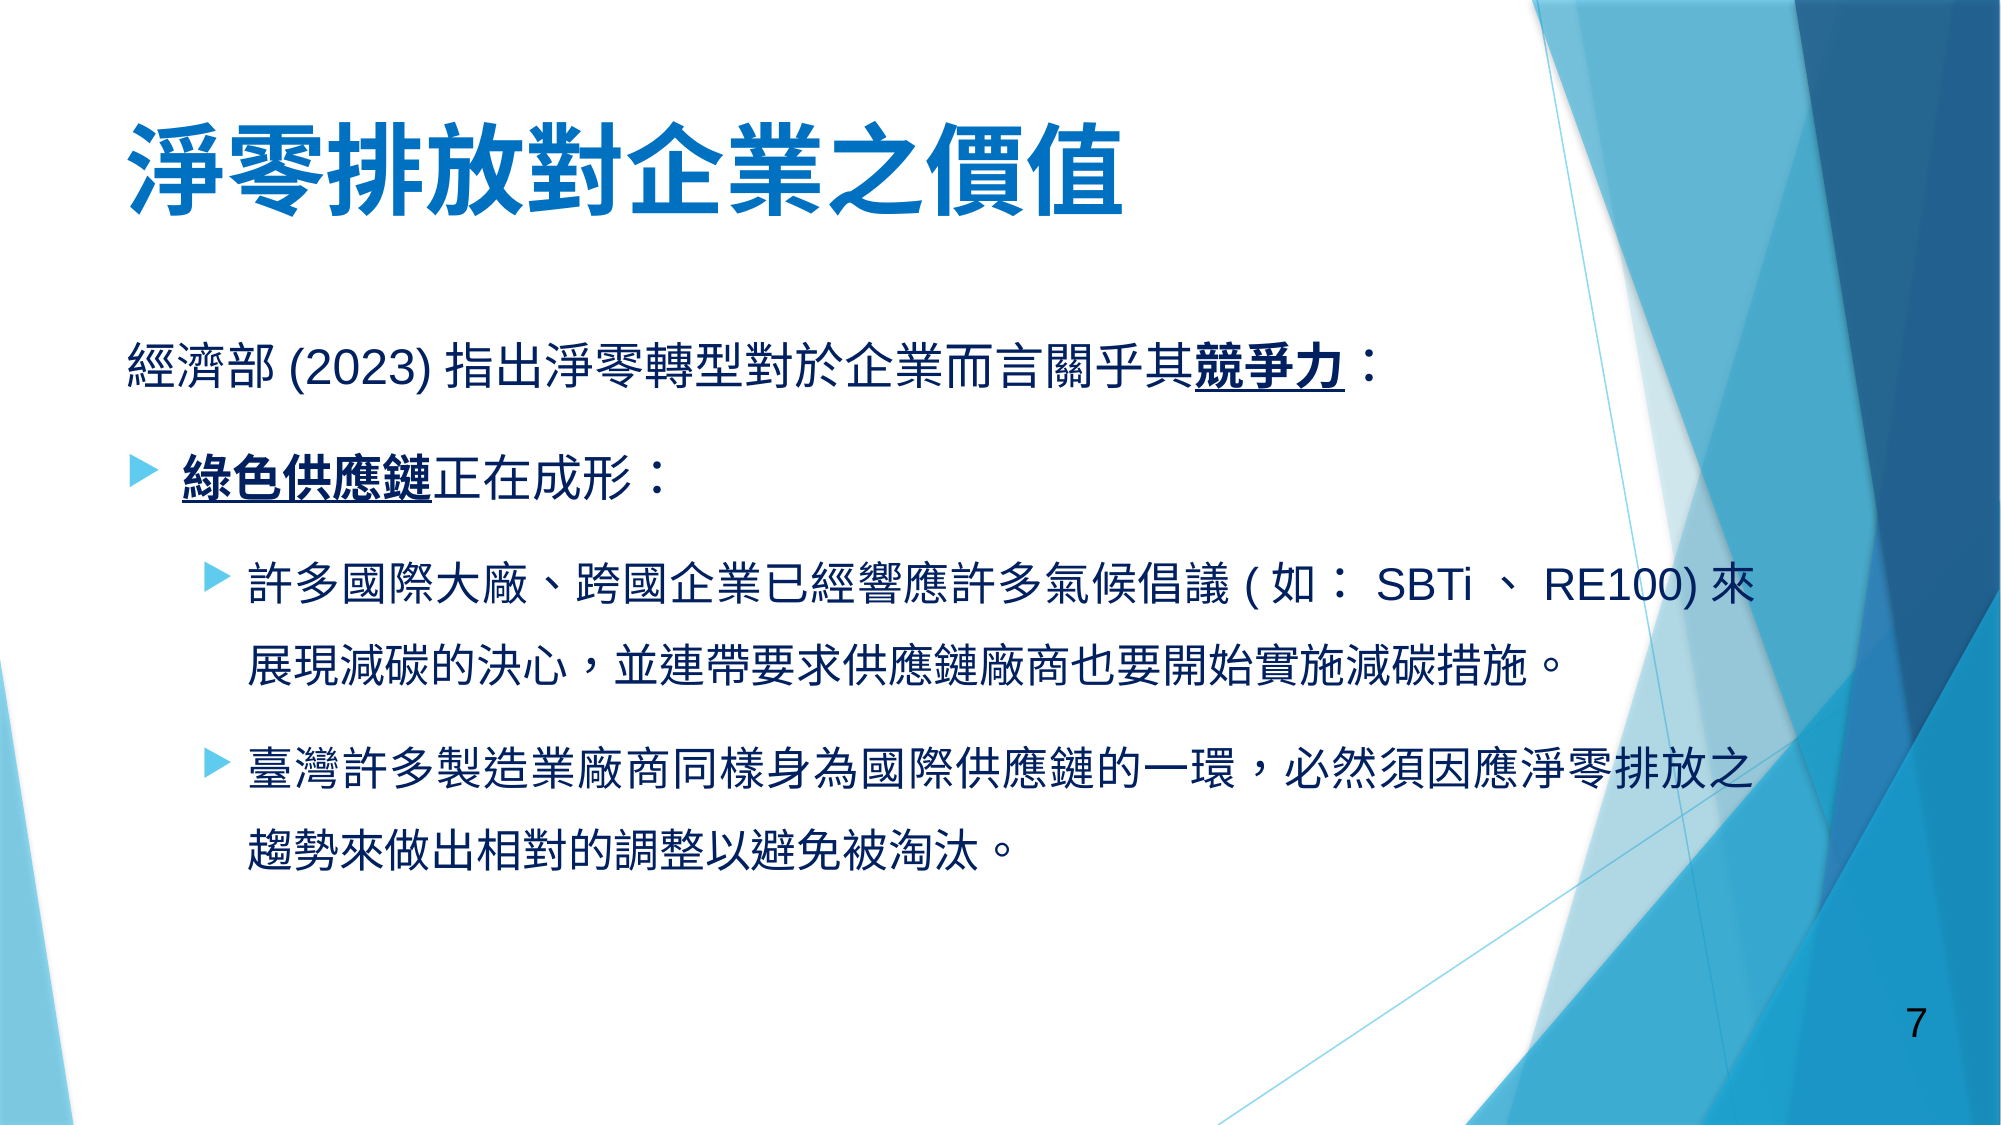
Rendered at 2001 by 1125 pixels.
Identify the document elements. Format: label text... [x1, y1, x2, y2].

slide_number 7 [1831, 991, 1944, 1051]
list 經濟部(2023)指出淨零轉型對於企業而言關乎其競爭力： 綠色供應鏈正在成形： 許多國際大廠、跨國企業已經響應許多氣候倡議(如：SBTi、RE100)來展現減碳的決心，並連帶要求供應鏈廠商也要開始實施減碳措施。 臺灣許多製造業廠商同樣身為國際供應鏈的一環，必然須因應淨零排放之趨勢來做出相對的調整以避免被淘汰。 [111, 297, 1772, 1069]
title 淨零排放對企業之價值 [111, 99, 1522, 297]
